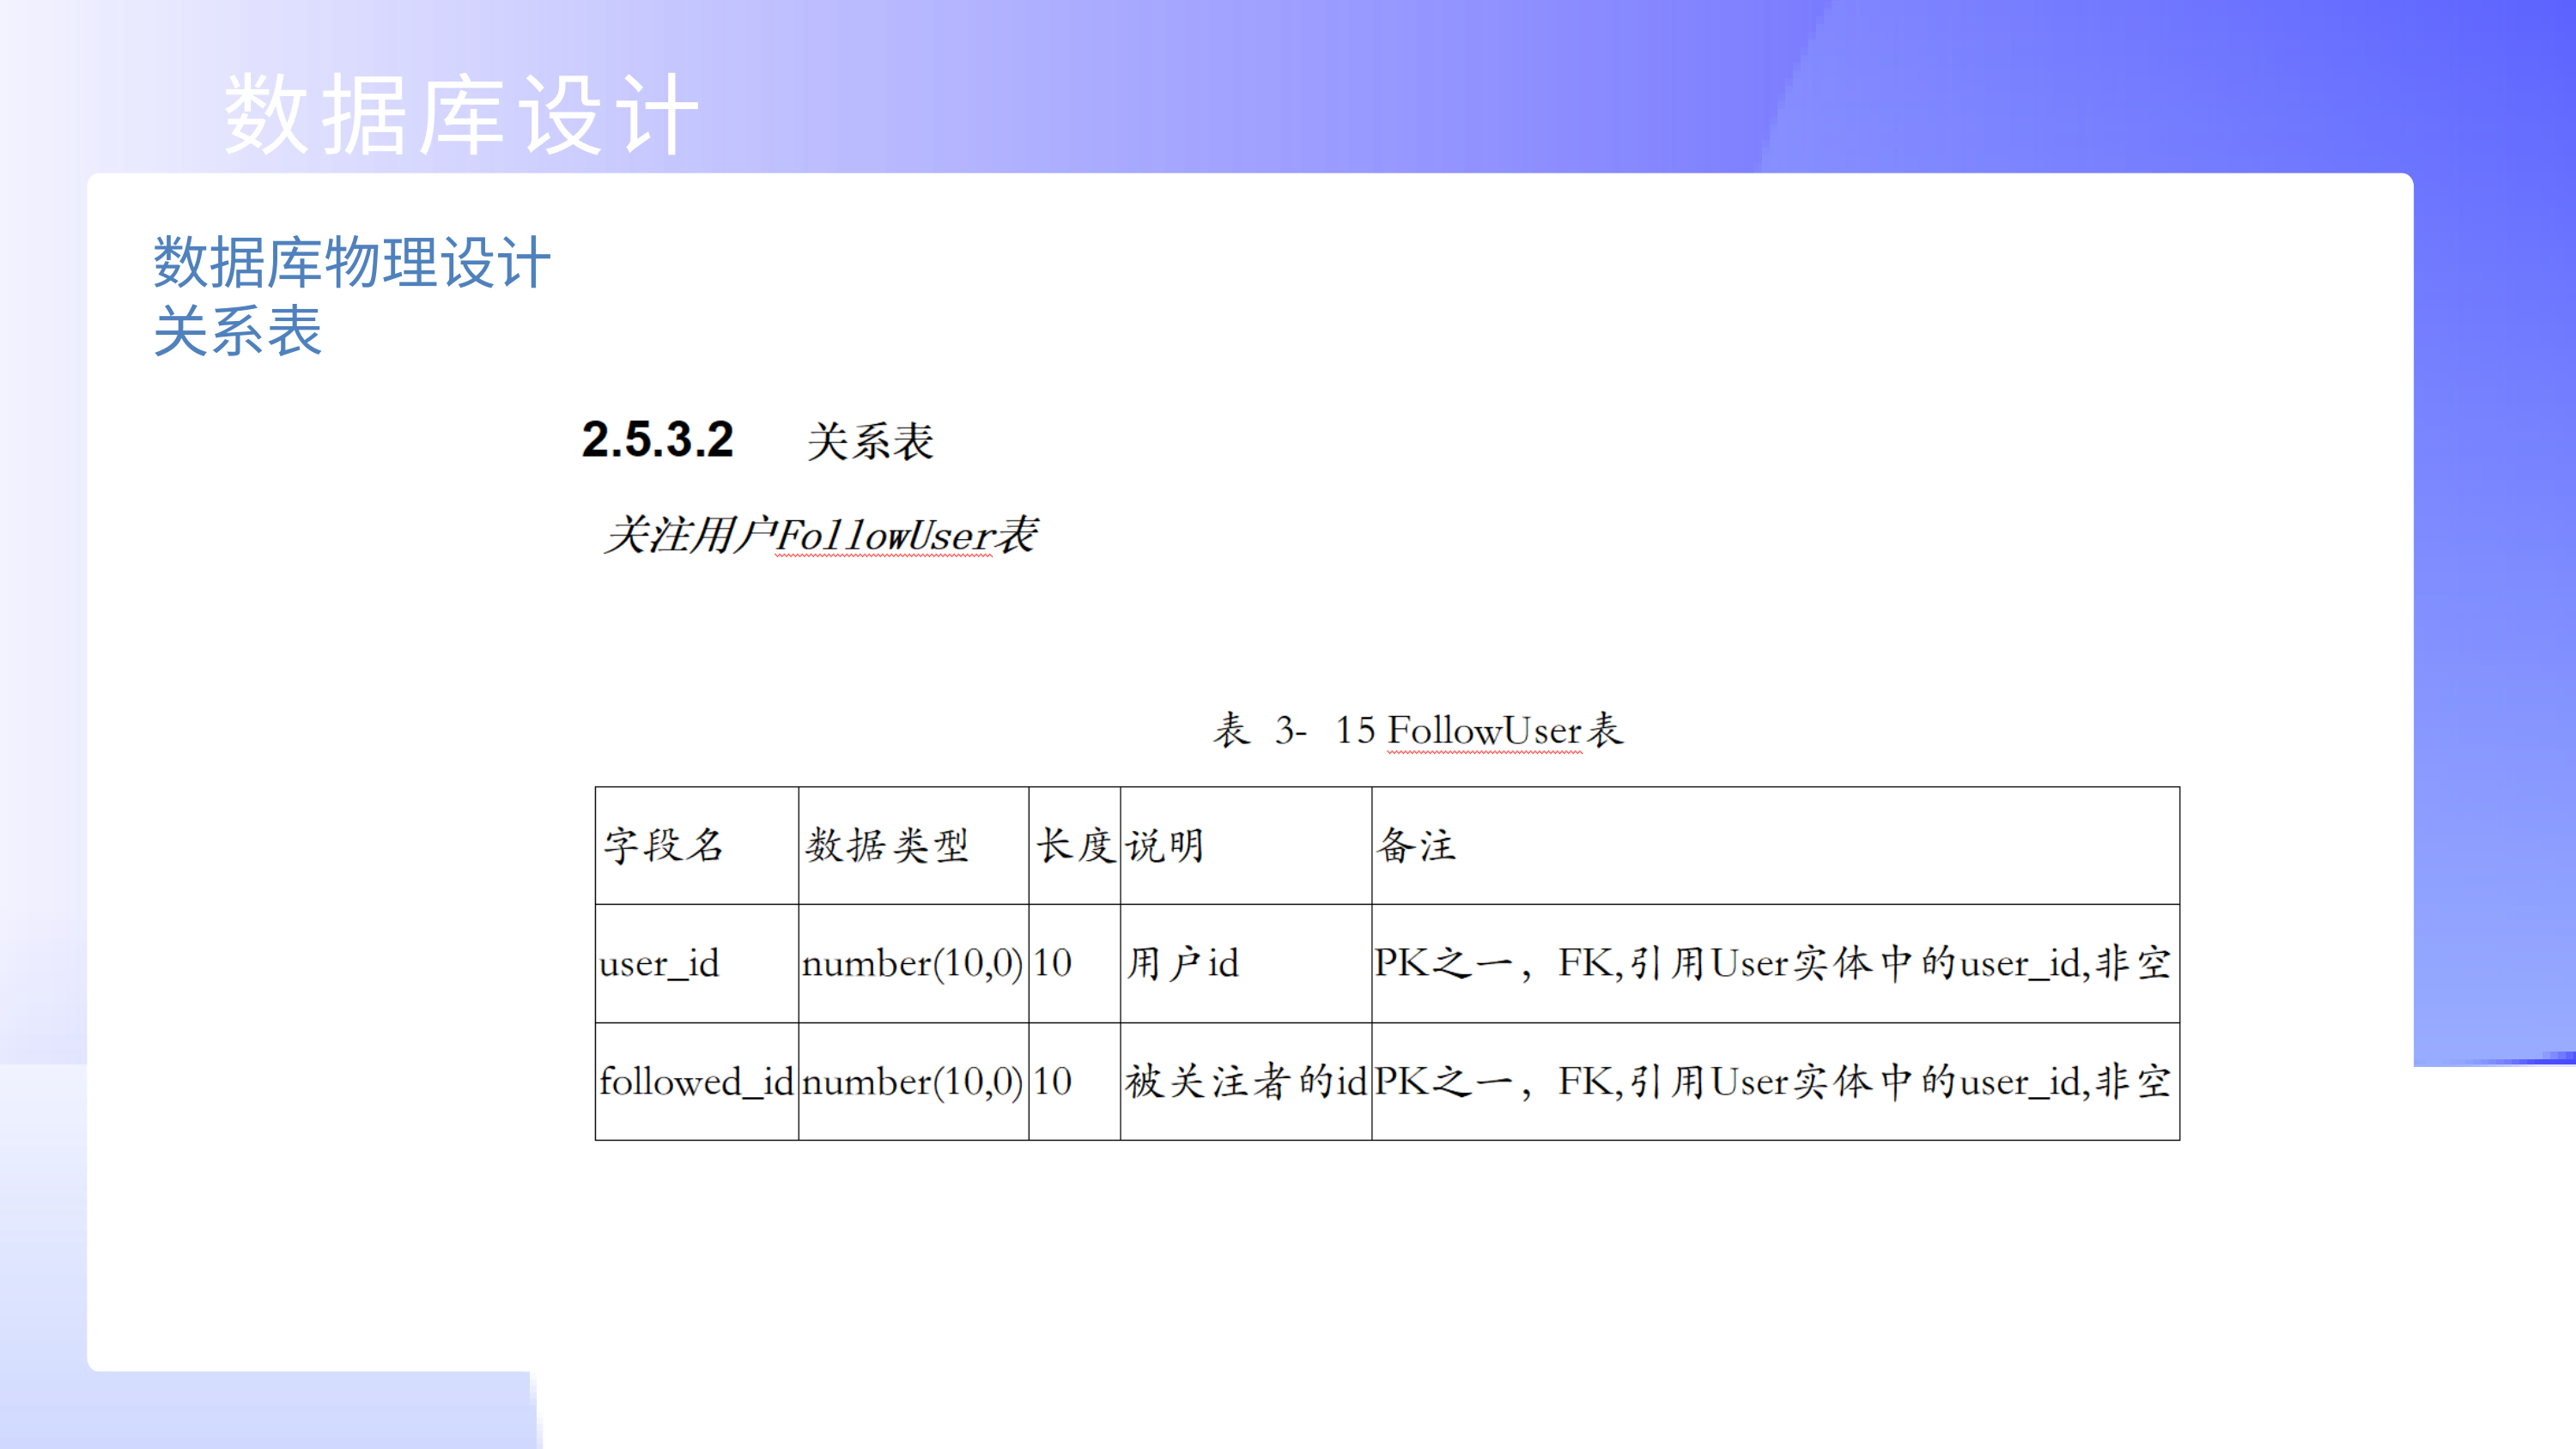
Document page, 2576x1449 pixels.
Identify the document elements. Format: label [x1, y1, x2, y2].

picture [557, 412, 2224, 1196]
text_box [0, 0, 2576, 1449]
text_box [87, 103, 2415, 1372]
